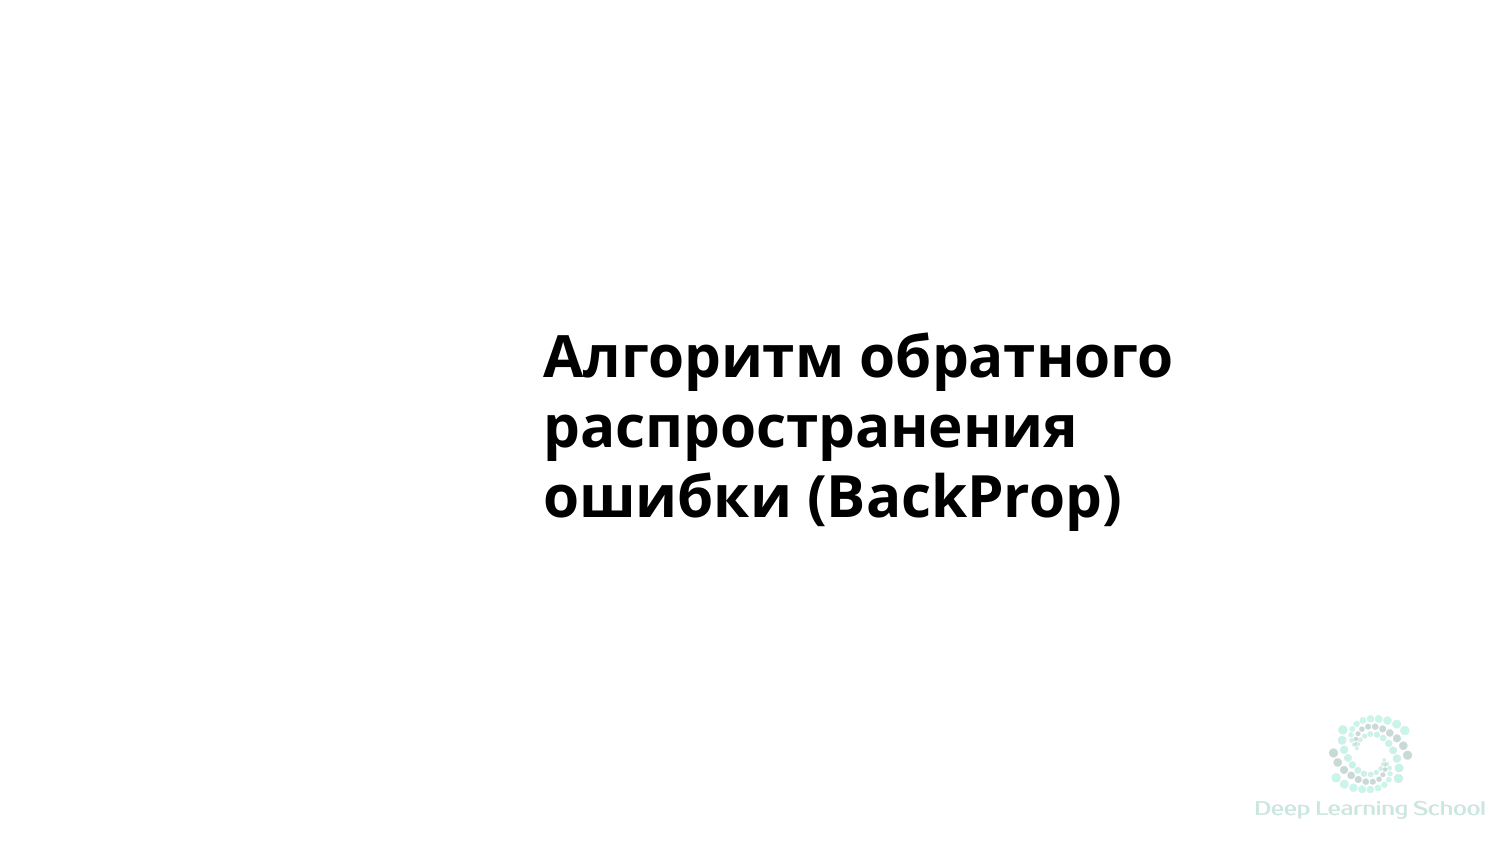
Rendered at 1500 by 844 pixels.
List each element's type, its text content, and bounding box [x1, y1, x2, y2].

picture [1242, 695, 1499, 844]
title Алгоритм обратного распространения ошибки (BackProp) [528, 269, 1295, 545]
